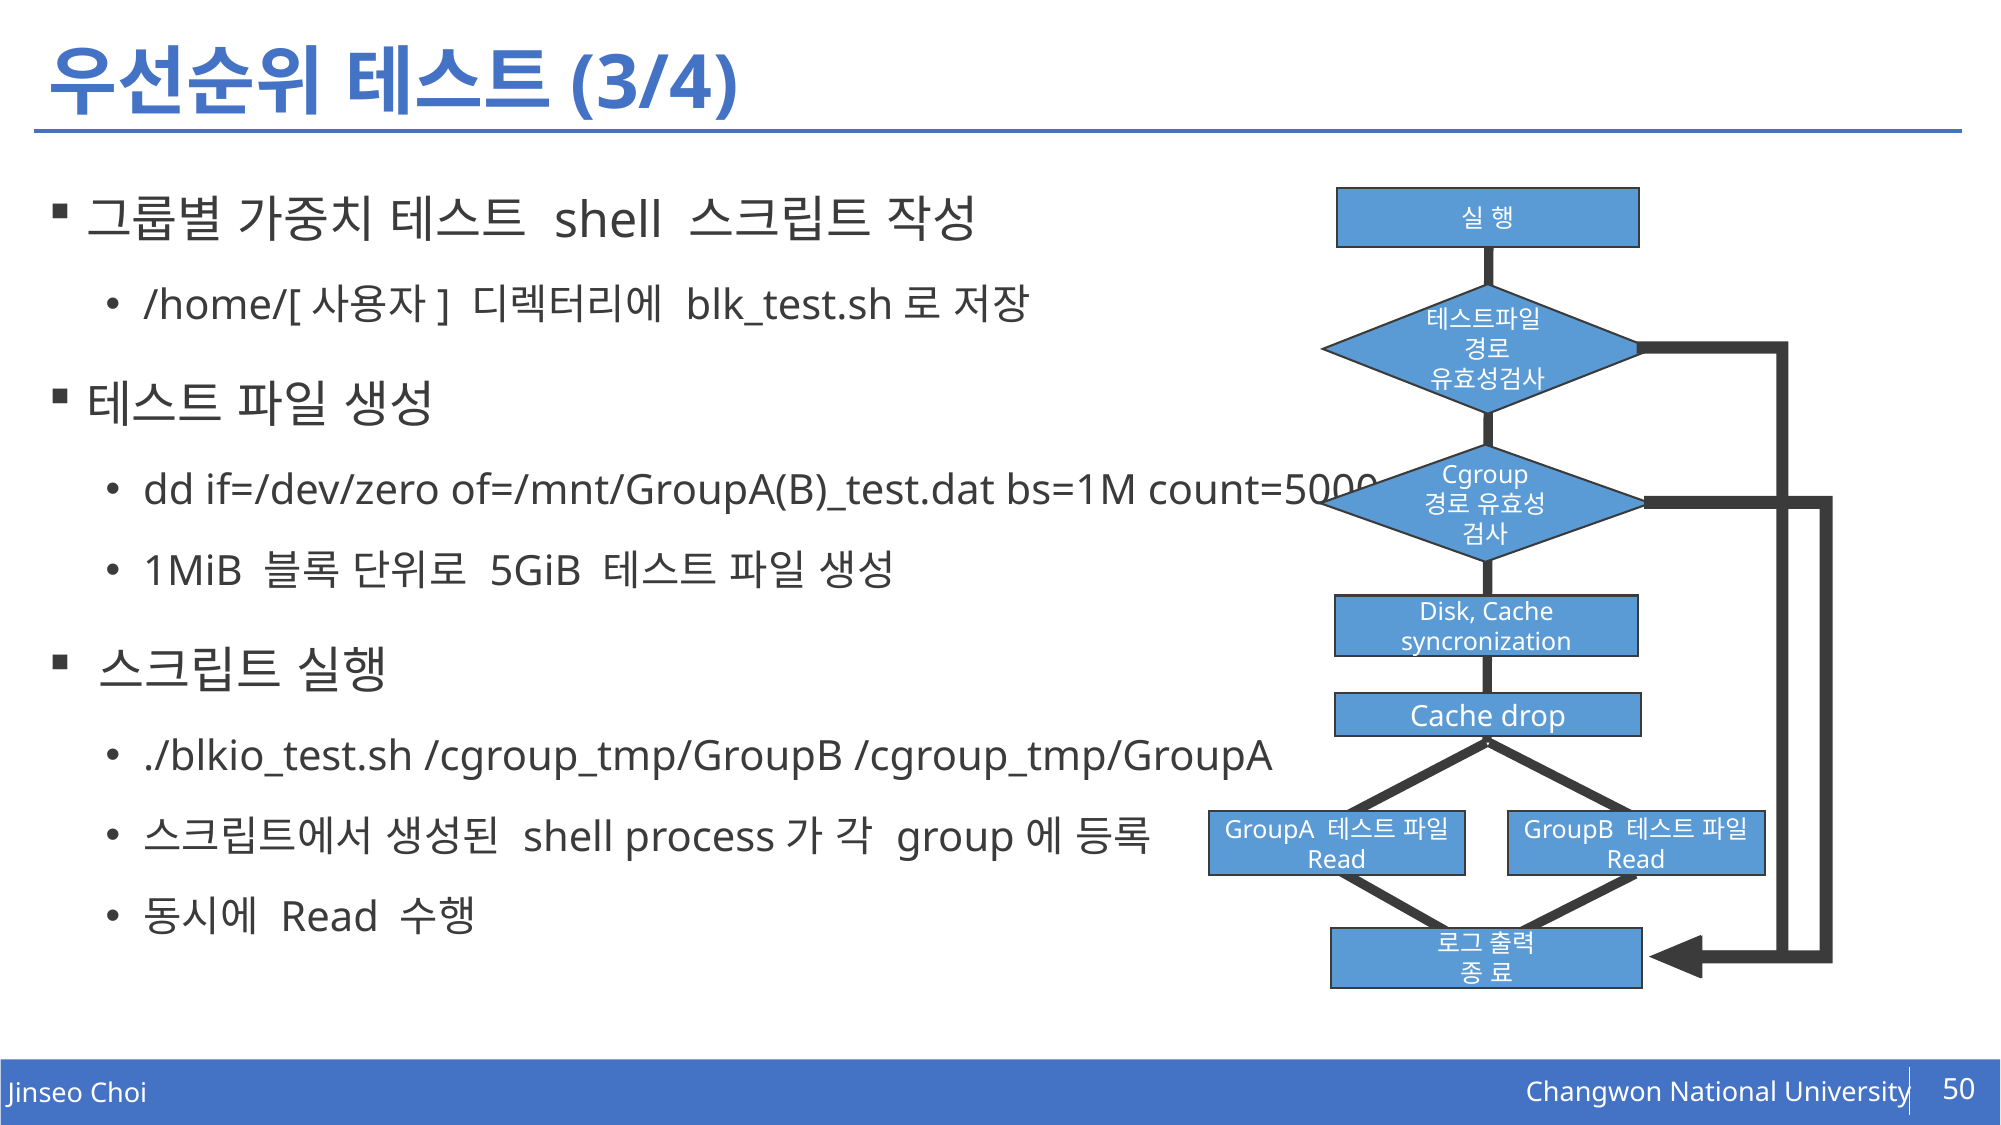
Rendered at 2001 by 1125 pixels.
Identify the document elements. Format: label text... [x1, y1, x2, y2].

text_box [1483, 874, 1636, 952]
text_box Cgroup 경로 유효성 검사 [1489, 444, 1644, 562]
text_box Disk, Cache syncronization [1489, 594, 1639, 657]
text_box Cache drop [1489, 692, 1642, 737]
title 우선순위 테스트(3/4) [33, 27, 1963, 143]
text_box 테스트파일 경로 유효성검사 [1489, 283, 1643, 415]
text_box Cgroup 경로 유효성 검사 [1317, 443, 1486, 563]
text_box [1334, 867, 1482, 951]
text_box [1489, 742, 1641, 820]
slide_number 50 [1922, 1060, 1996, 1121]
text_box GroupB 테스트 파일 Read [1507, 810, 1766, 876]
text_box 실 행 [1336, 187, 1640, 248]
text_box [1338, 742, 1487, 820]
text_box Cache drop [1334, 692, 1486, 737]
text_box [1776, 509, 1789, 950]
text_box 테스트파일 경로 유효성검사 [1319, 283, 1486, 415]
text_box Disk, Cache syncronization [1334, 594, 1486, 657]
text_box 로그 출력 종 료 [1330, 927, 1643, 989]
list 그룹별 가중치 테스트 shell 스크립트 작성 /home/[사용자] 디렉터리에 blk_test.sh로 저장 테스트 파일 생성 dd if=/dev/zero of=/mnt/GroupA(B)_test.dat bs=1M count=5000 1MiB 블록 단위로 5GiB 테스트 파일 생성 ​스크립트 실행 ./blkio_test.sh /cgroup_tmp/GroupB /cgroup_tmp/GroupA 스크립트에서 생성된 shell process가 각 group에 등록 동시에 Read 수행 [33, 156, 1963, 1001]
text_box [1636, 341, 1789, 495]
text_box GroupA 테스트 파일 Read [1208, 810, 1466, 876]
text_box [1648, 934, 1701, 979]
text_box [1644, 495, 1833, 979]
